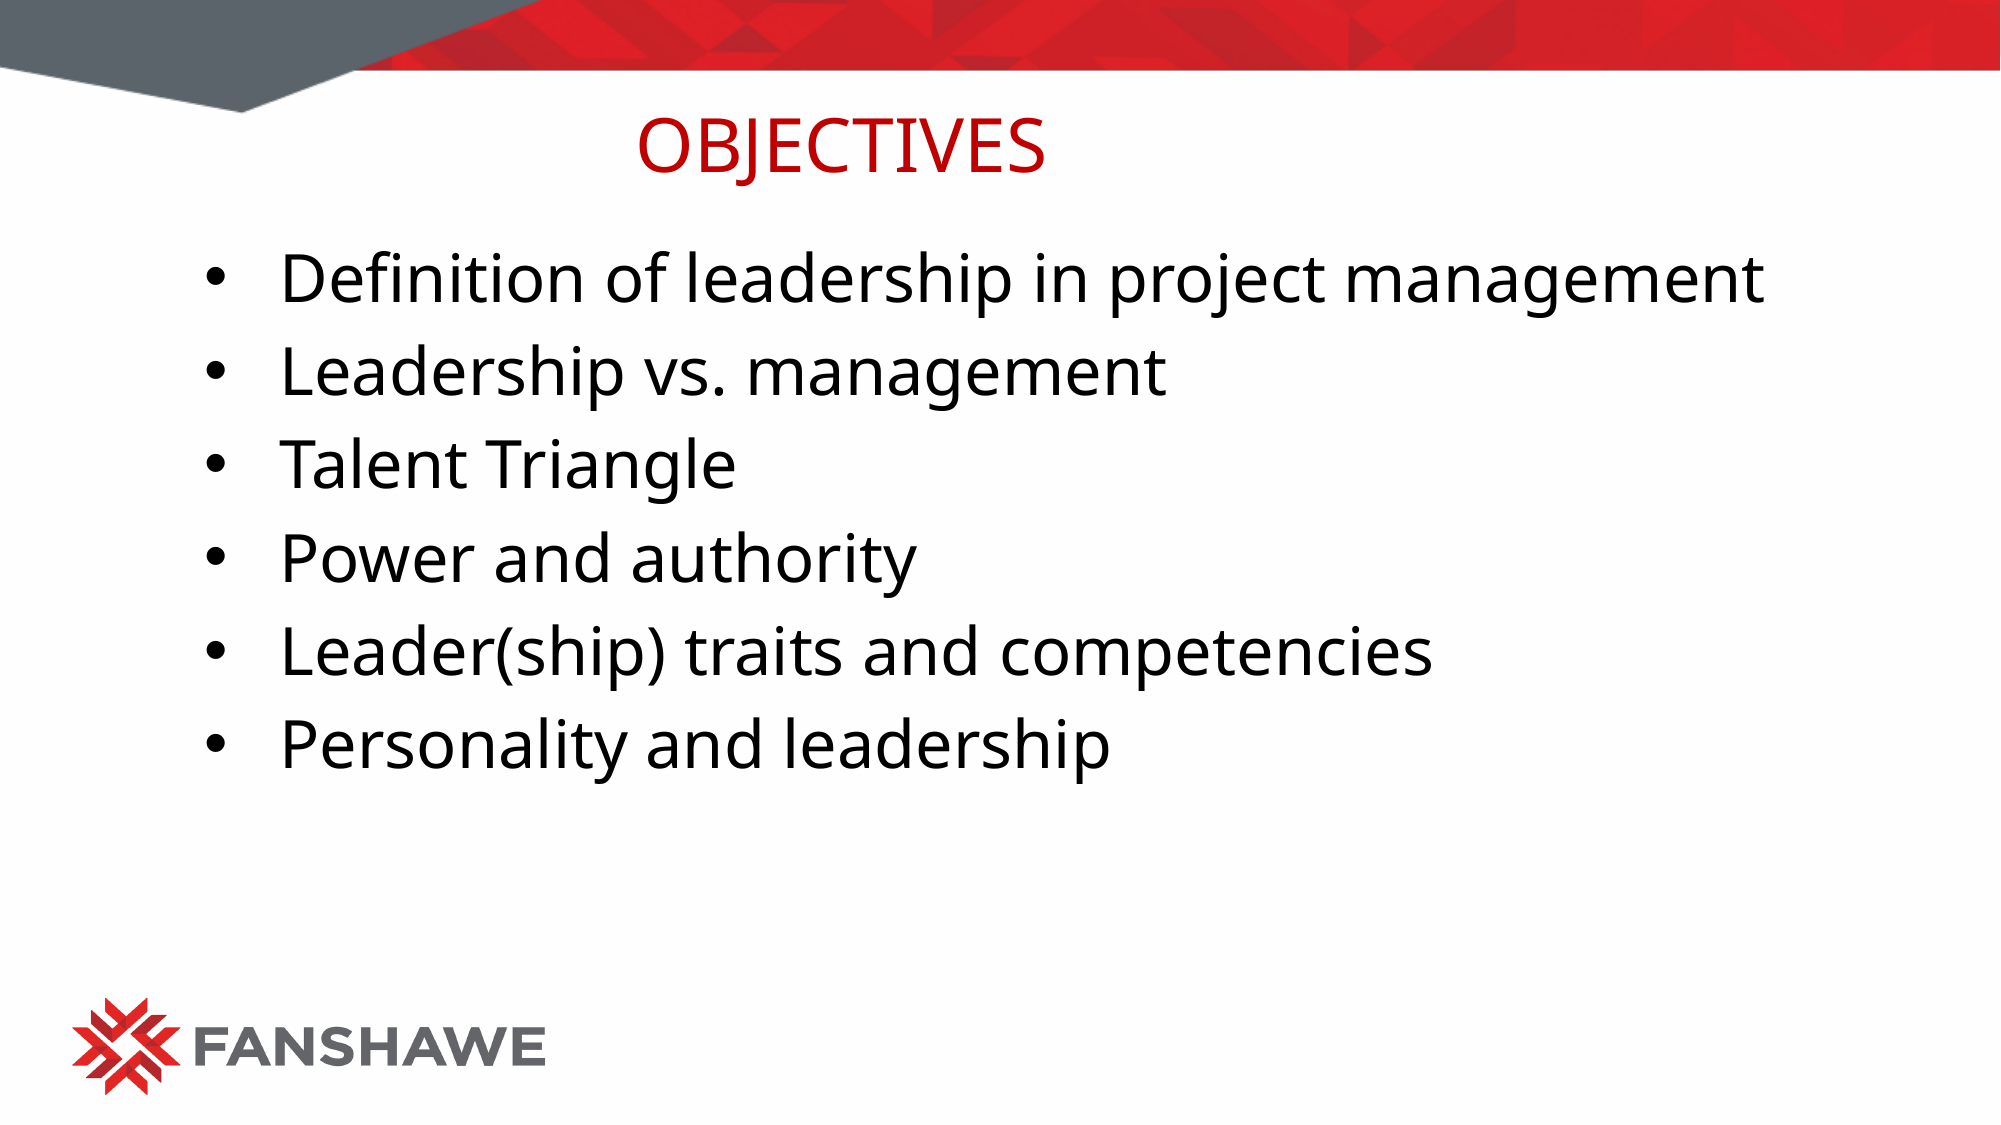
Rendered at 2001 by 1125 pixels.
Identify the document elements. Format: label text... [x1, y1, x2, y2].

list Definition of leadership in project management Leadership vs. management Talent Triangle Power and authority Leader(ship) traits and competencies Personality and leadership [189, 228, 1808, 1042]
title Objectives [635, 57, 1637, 189]
picture [0, 0, 2001, 1125]
